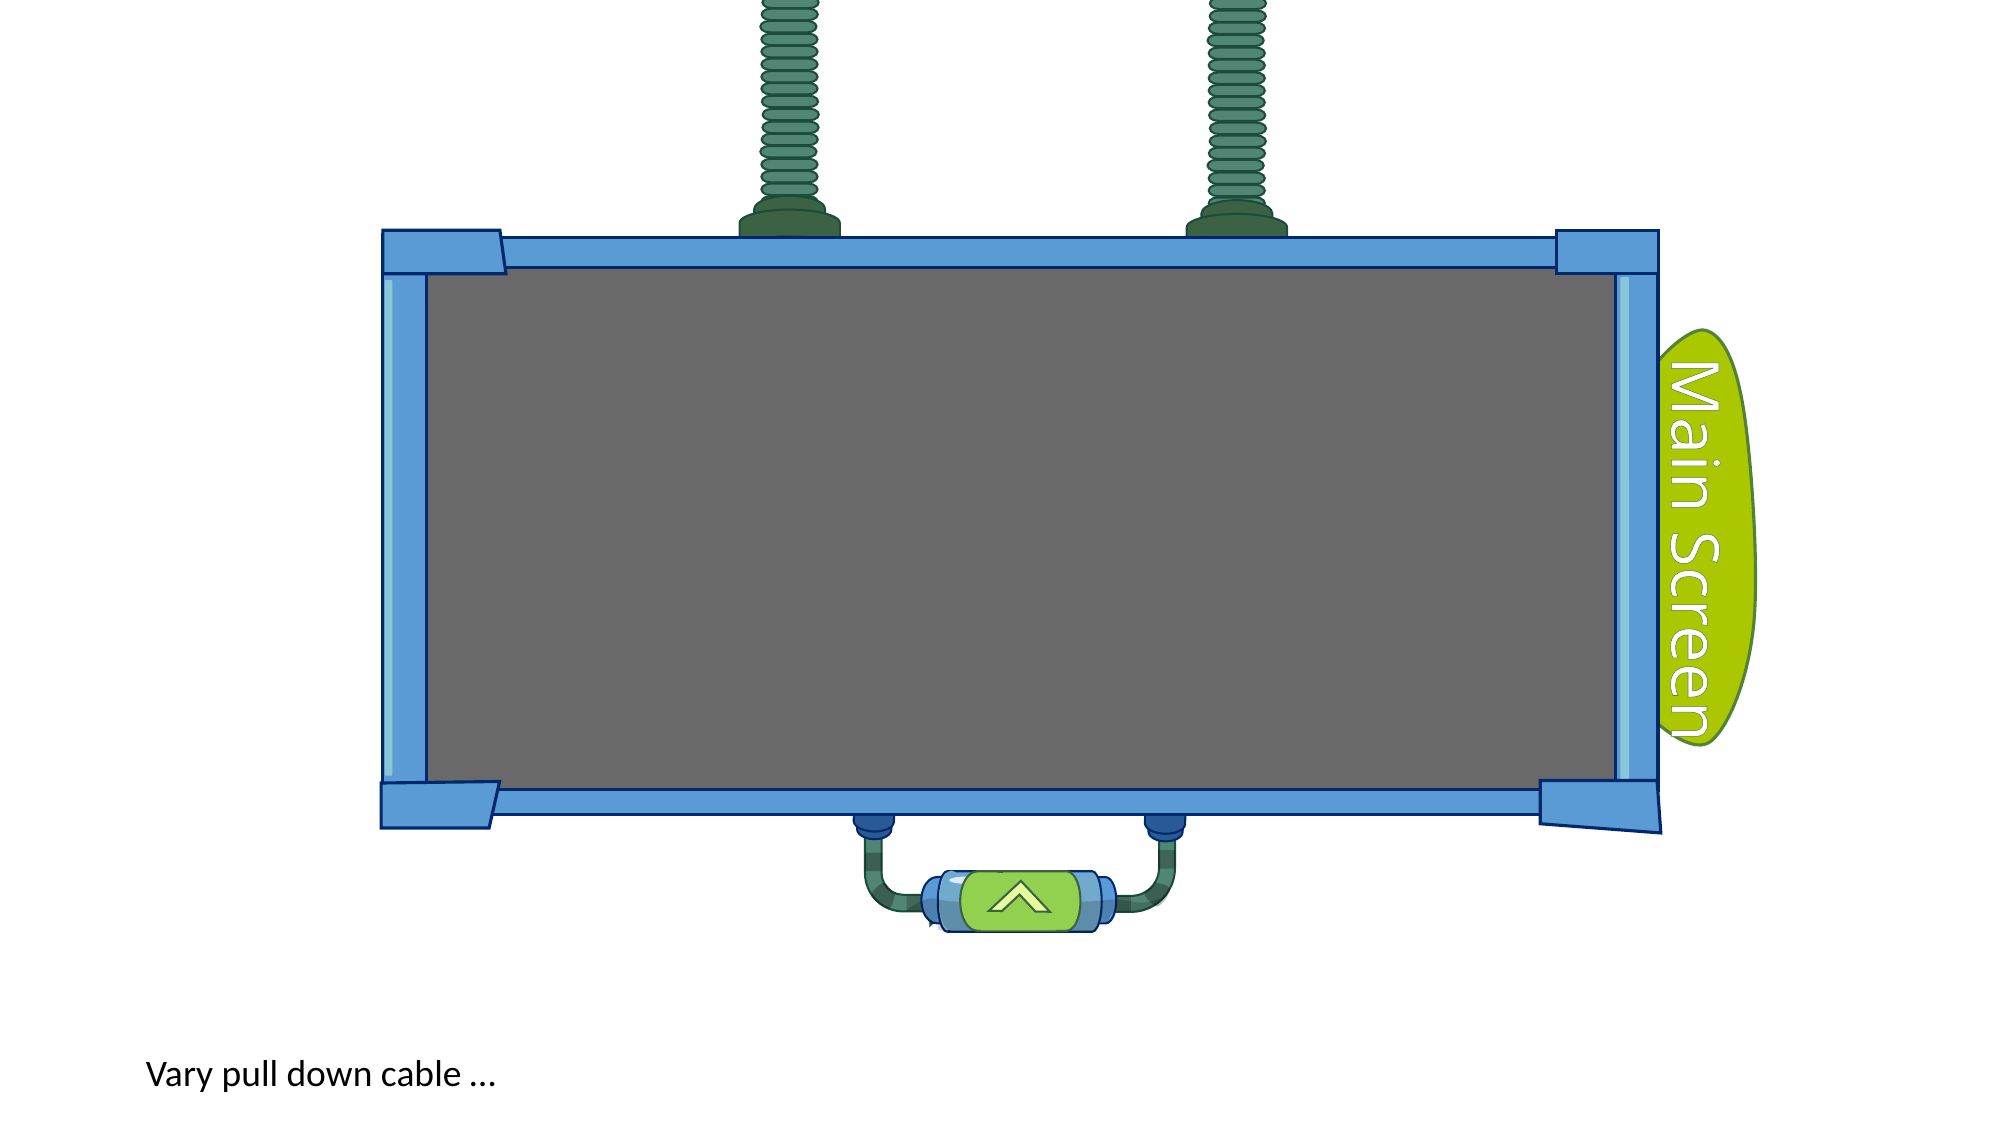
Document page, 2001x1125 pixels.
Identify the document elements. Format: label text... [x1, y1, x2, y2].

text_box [381, 0, 1756, 934]
text_box Vary pull down cable … [130, 1041, 512, 1102]
